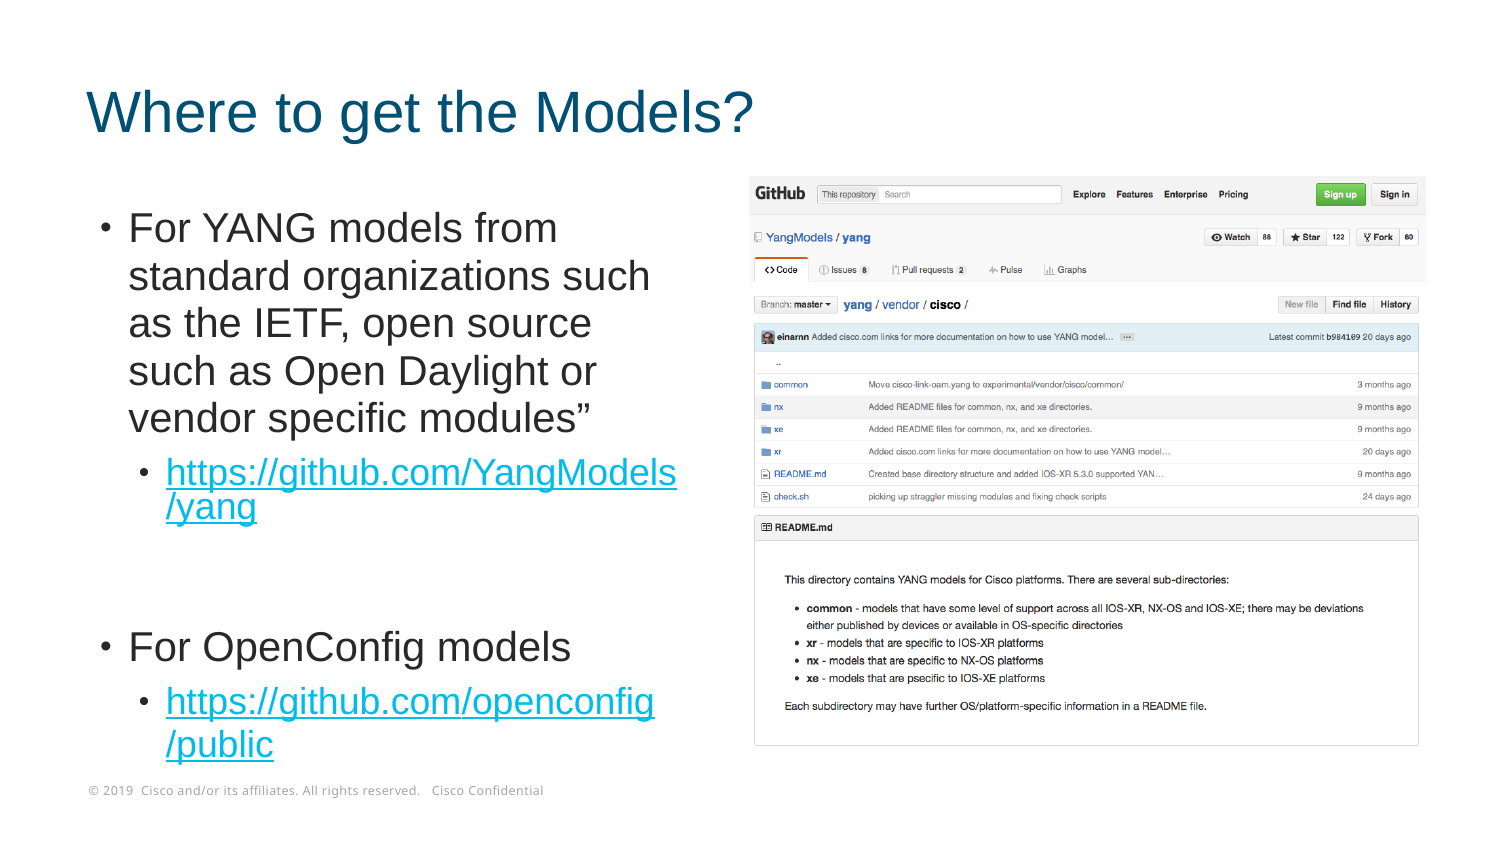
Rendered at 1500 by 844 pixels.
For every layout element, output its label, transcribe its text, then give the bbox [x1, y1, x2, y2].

list For YANG models from standard organizations such as the IETF, open source such as Open Daylight or vendor specific modules” https://github.com/YangModels/yang For OpenConfig models https://github.com/openconfig/public [75, 197, 698, 754]
picture [749, 176, 1426, 753]
title Where to get the Models? [71, 55, 1441, 176]
